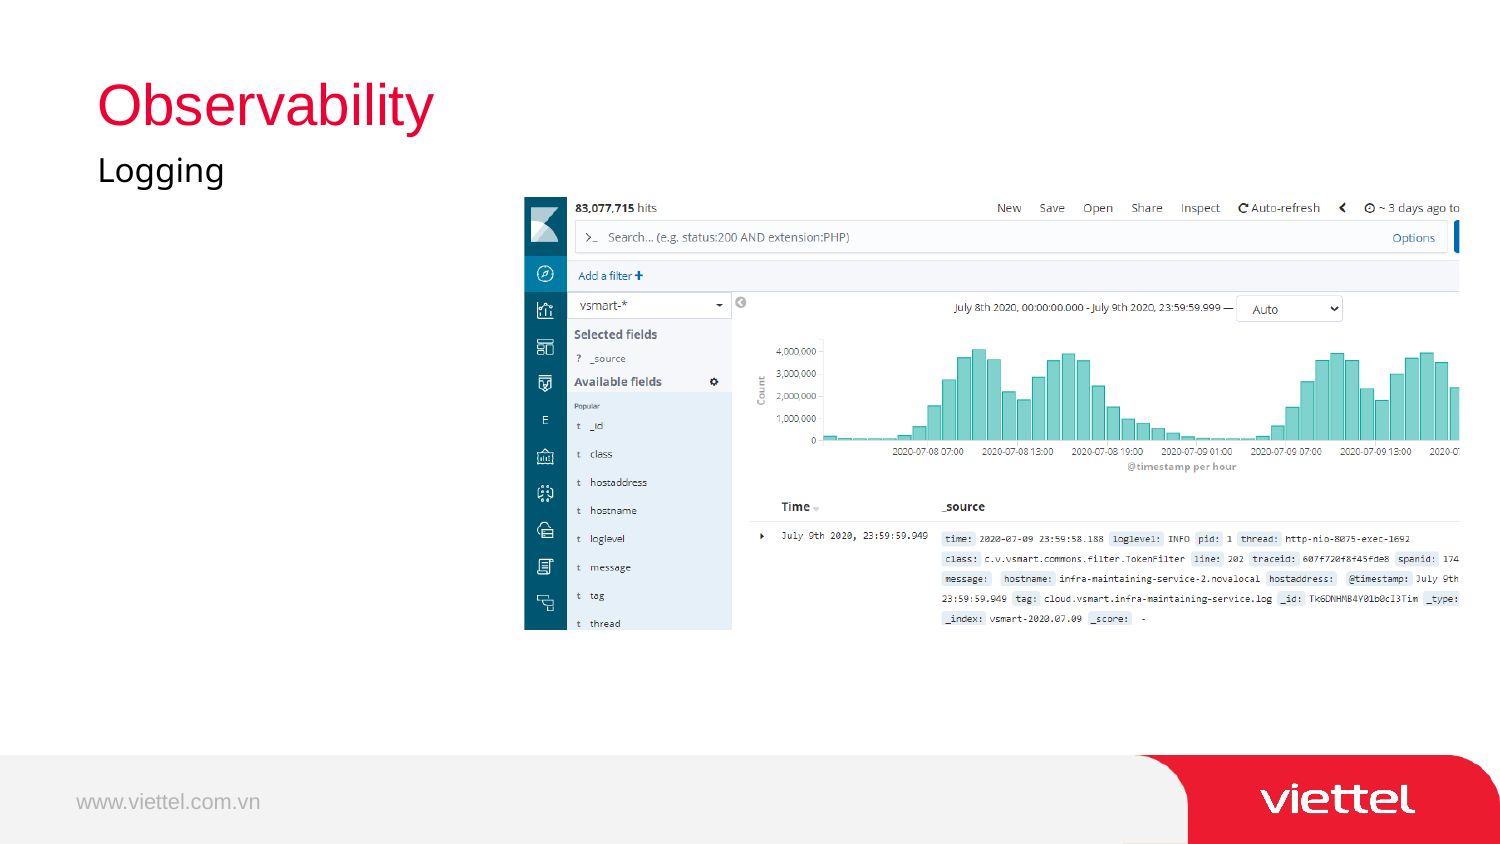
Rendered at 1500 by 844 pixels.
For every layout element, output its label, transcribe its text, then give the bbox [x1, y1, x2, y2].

picture [0, 754, 1500, 844]
text_box Logging [82, 141, 891, 197]
picture [568, 196, 1460, 630]
picture [532, 208, 557, 241]
text_box Observability [82, 59, 1118, 145]
